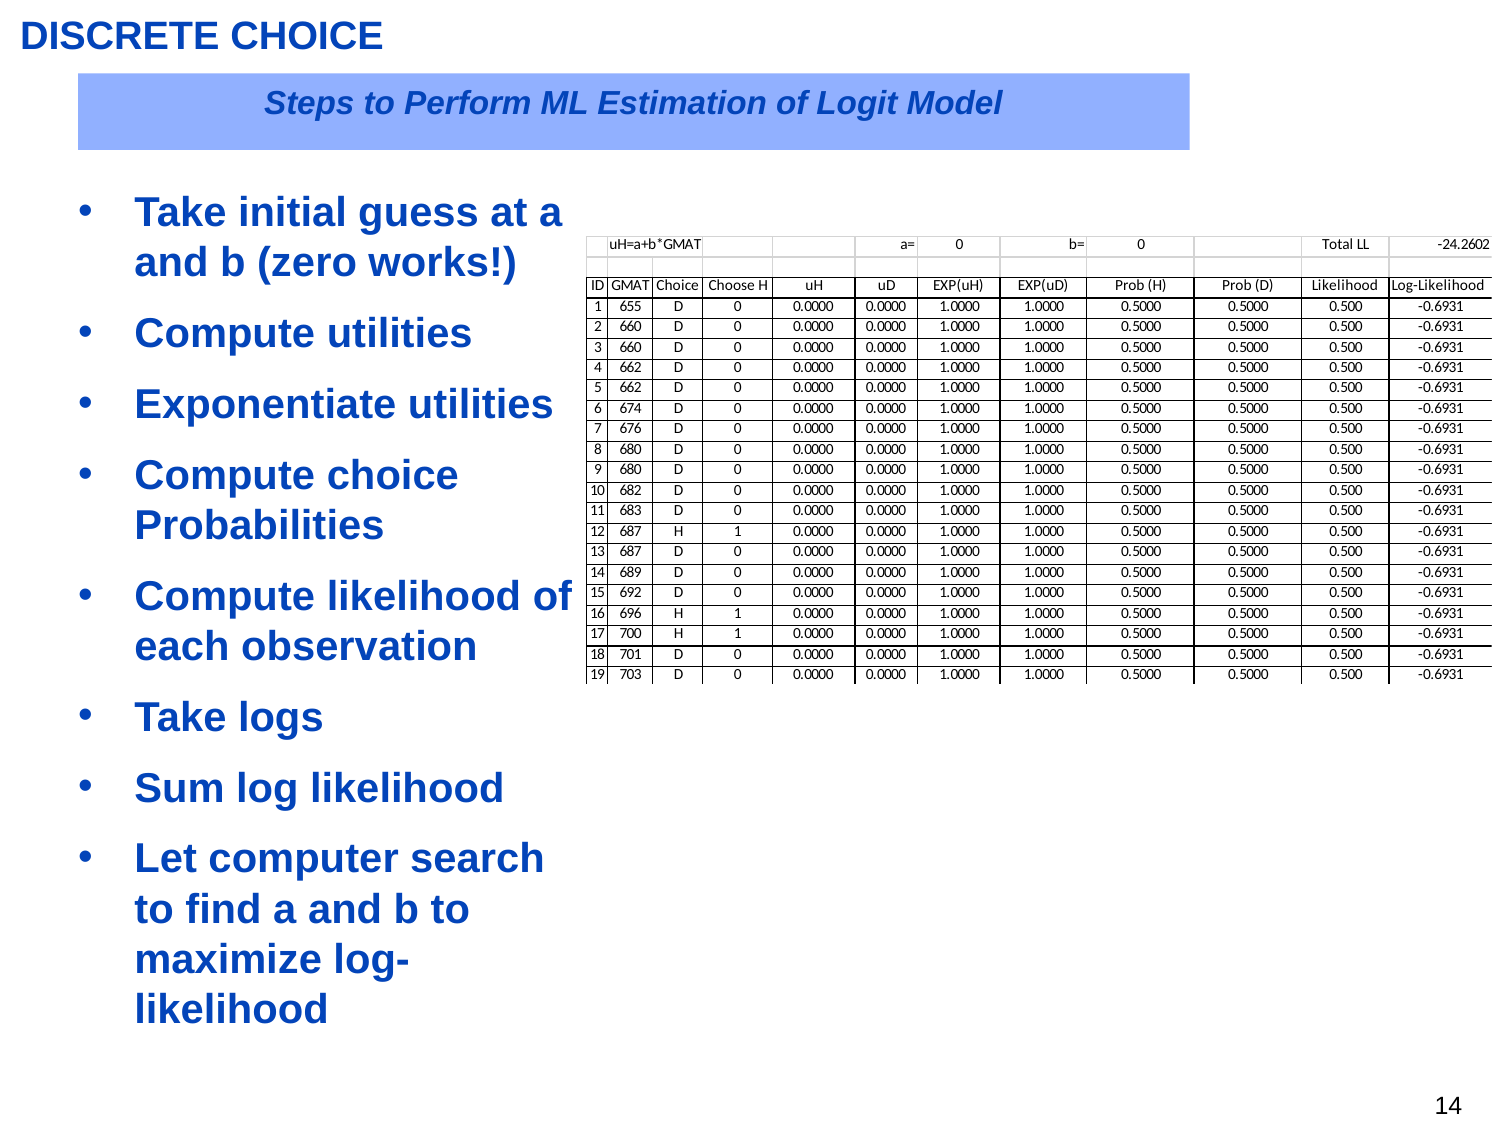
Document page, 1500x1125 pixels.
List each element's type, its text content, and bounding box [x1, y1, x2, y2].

picture [585, 235, 1493, 685]
title DISCRETE CHOICE [19, 9, 1463, 59]
slide_number 13 [1149, 1089, 1463, 1121]
text_box Take initial guess at a and b (zero works!) Compute utilities Exponentiate utilities Compute choice Probabilities Compute likelihood of each observation Take logs Sum log likelihood Let computer search to find a and b to maximize log-likelihood [78, 185, 586, 1032]
text_box Steps to Perform ML Estimation of Logit Model [78, 73, 1190, 150]
